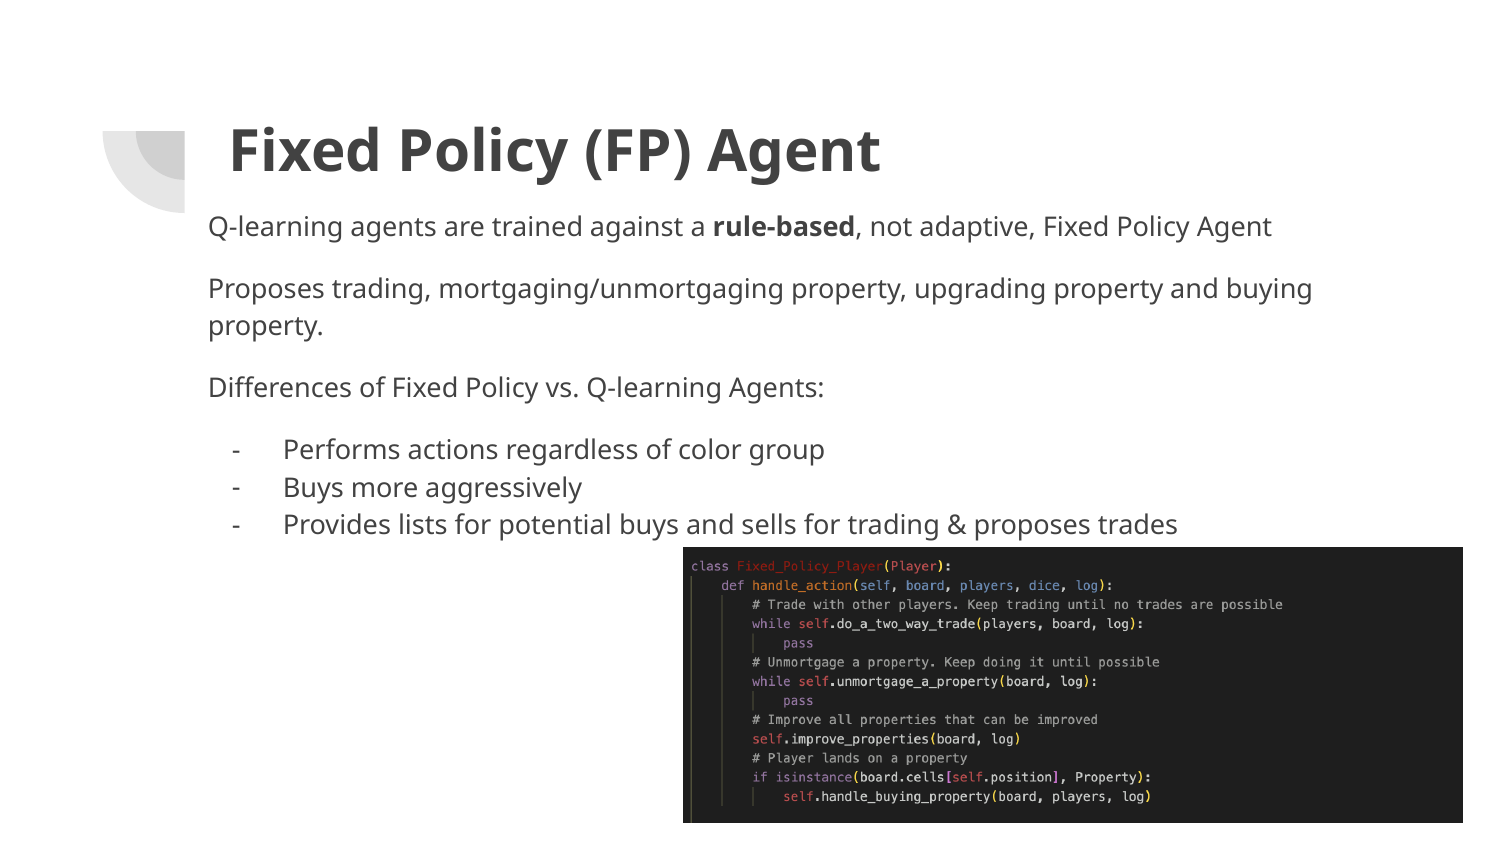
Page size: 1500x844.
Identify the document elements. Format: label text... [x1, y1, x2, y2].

picture [683, 547, 1463, 824]
title Fixed Policy (FP) Agent [213, 98, 1368, 263]
list Q-learning agents are trained against a rule-based, not adaptive, Fixed Policy Agent Proposes trading, mortgaging/unmortgaging property, upgrading property and buying property. Differences of Fixed Policy vs. Q-learning Agents: Performs actions regardless of color group Buys more aggressively Provides lists for potential buys and sells for trading & proposes trades [192, 189, 1347, 605]
